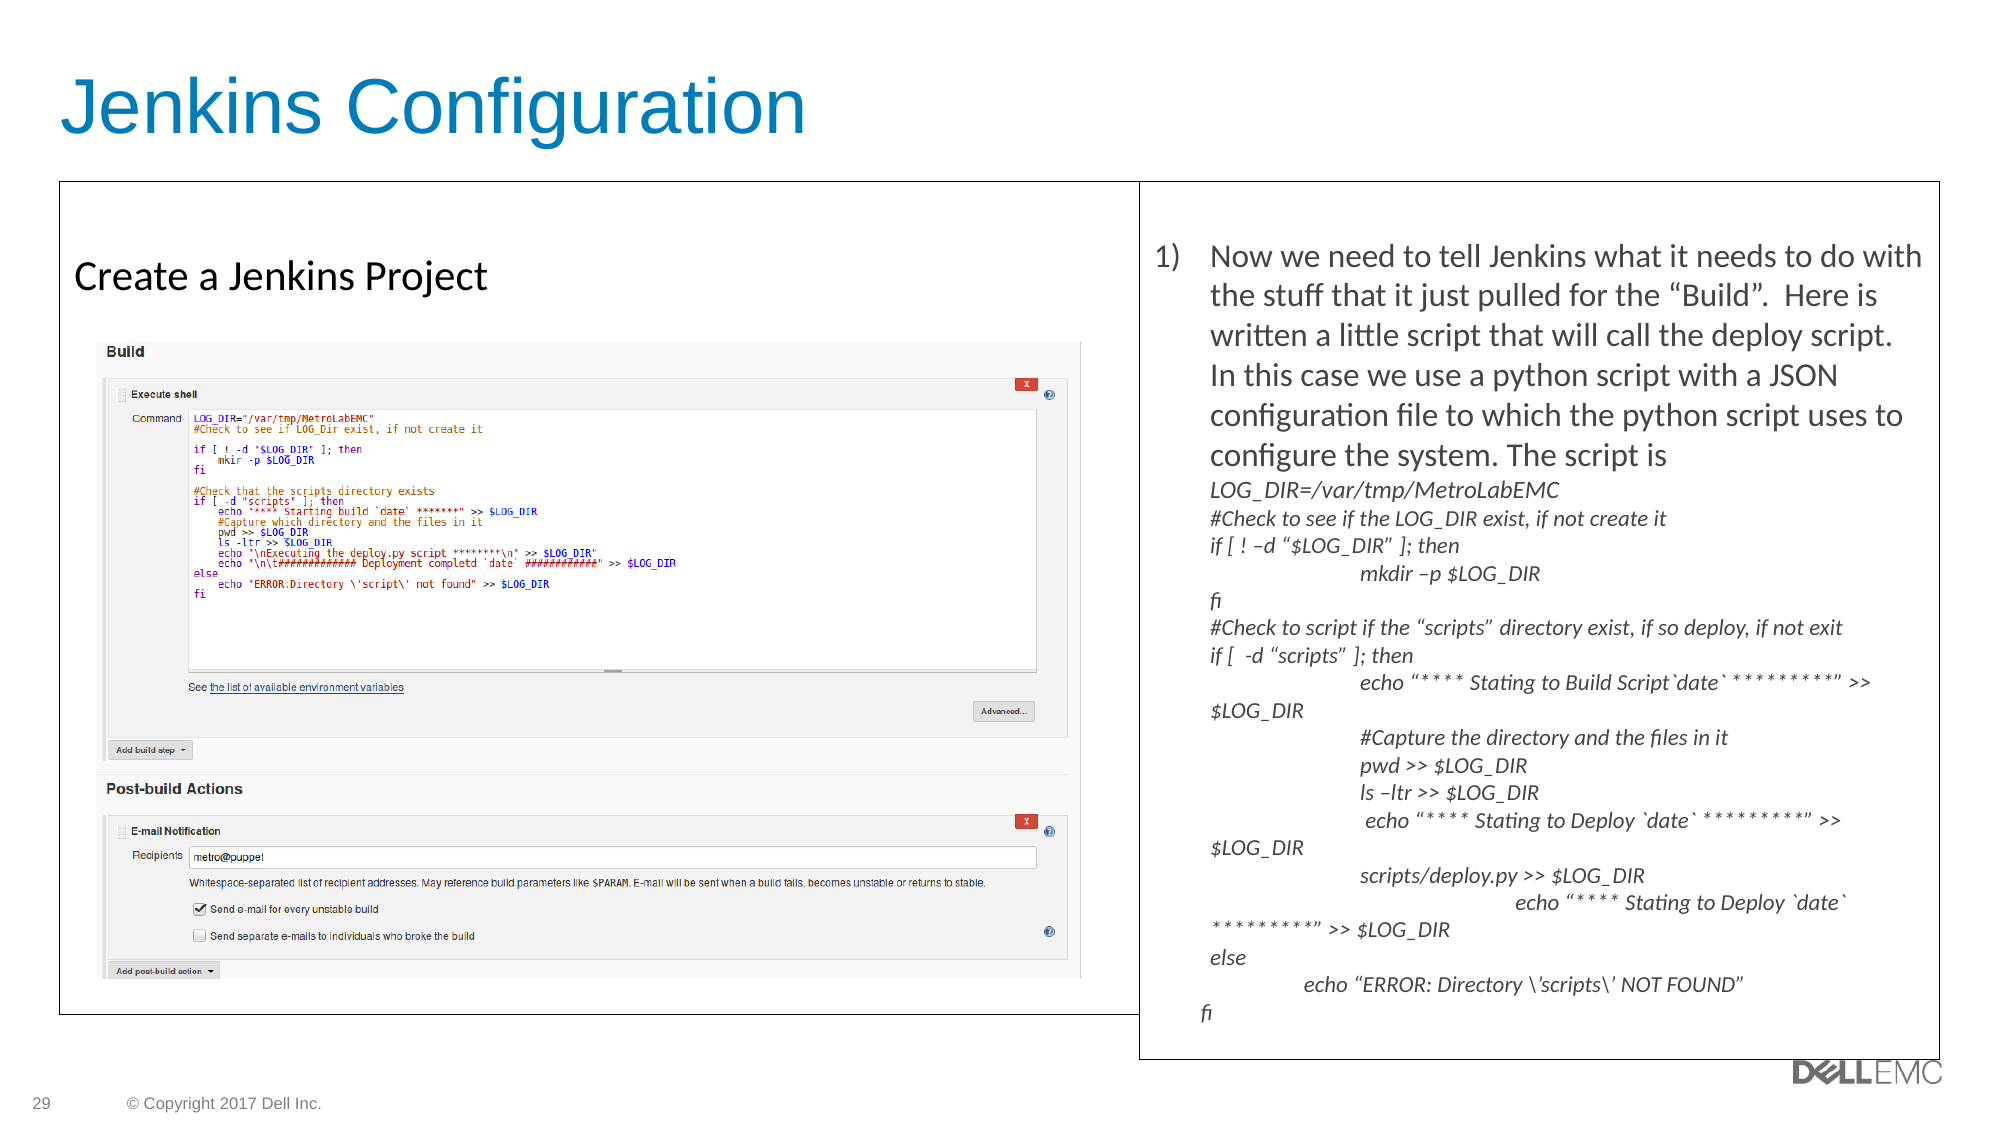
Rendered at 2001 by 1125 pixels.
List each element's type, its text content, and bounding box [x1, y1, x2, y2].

text_box Now we need to tell Jenkins what it needs to do with the stuff that it just pulled for the “Build”. Here is written a little script that will call the deploy script. In this case we use a python script with a JSON configuration file to which the python script uses to configure the system. The script is LOG_DIR=/var/tmp/MetroLabEMC #Check to see if the LOG_DIR exist, if not create it if [ ! –d “$LOG_DIR” ]; then mkdir –p $LOG_DIR fi #Check to script if the “scripts” directory exist, if so deploy, if not exit if [ -d “scripts” ]; then echo “**** Stating to Build Script`date` *********” >> $LOG_DIR #Capture the directory and the files in it pwd >> $LOG_DIR ls –ltr >> $LOG_DIR echo “**** Stating to Deploy `date` *********” >> $LOG_DIR scripts/deploy.py >> $LOG_DIR echo “**** Stating to Deploy `date` *********” >> $LOG_DIR else echo “ERROR: Directory \’scripts\’ NOT FOUND” fi [1139, 181, 1940, 1060]
picture [96, 341, 1082, 979]
list Create a Jenkins Project [59, 181, 1139, 1015]
picture [1793, 1058, 1942, 1085]
title Jenkins Configuration [60, 59, 1800, 181]
